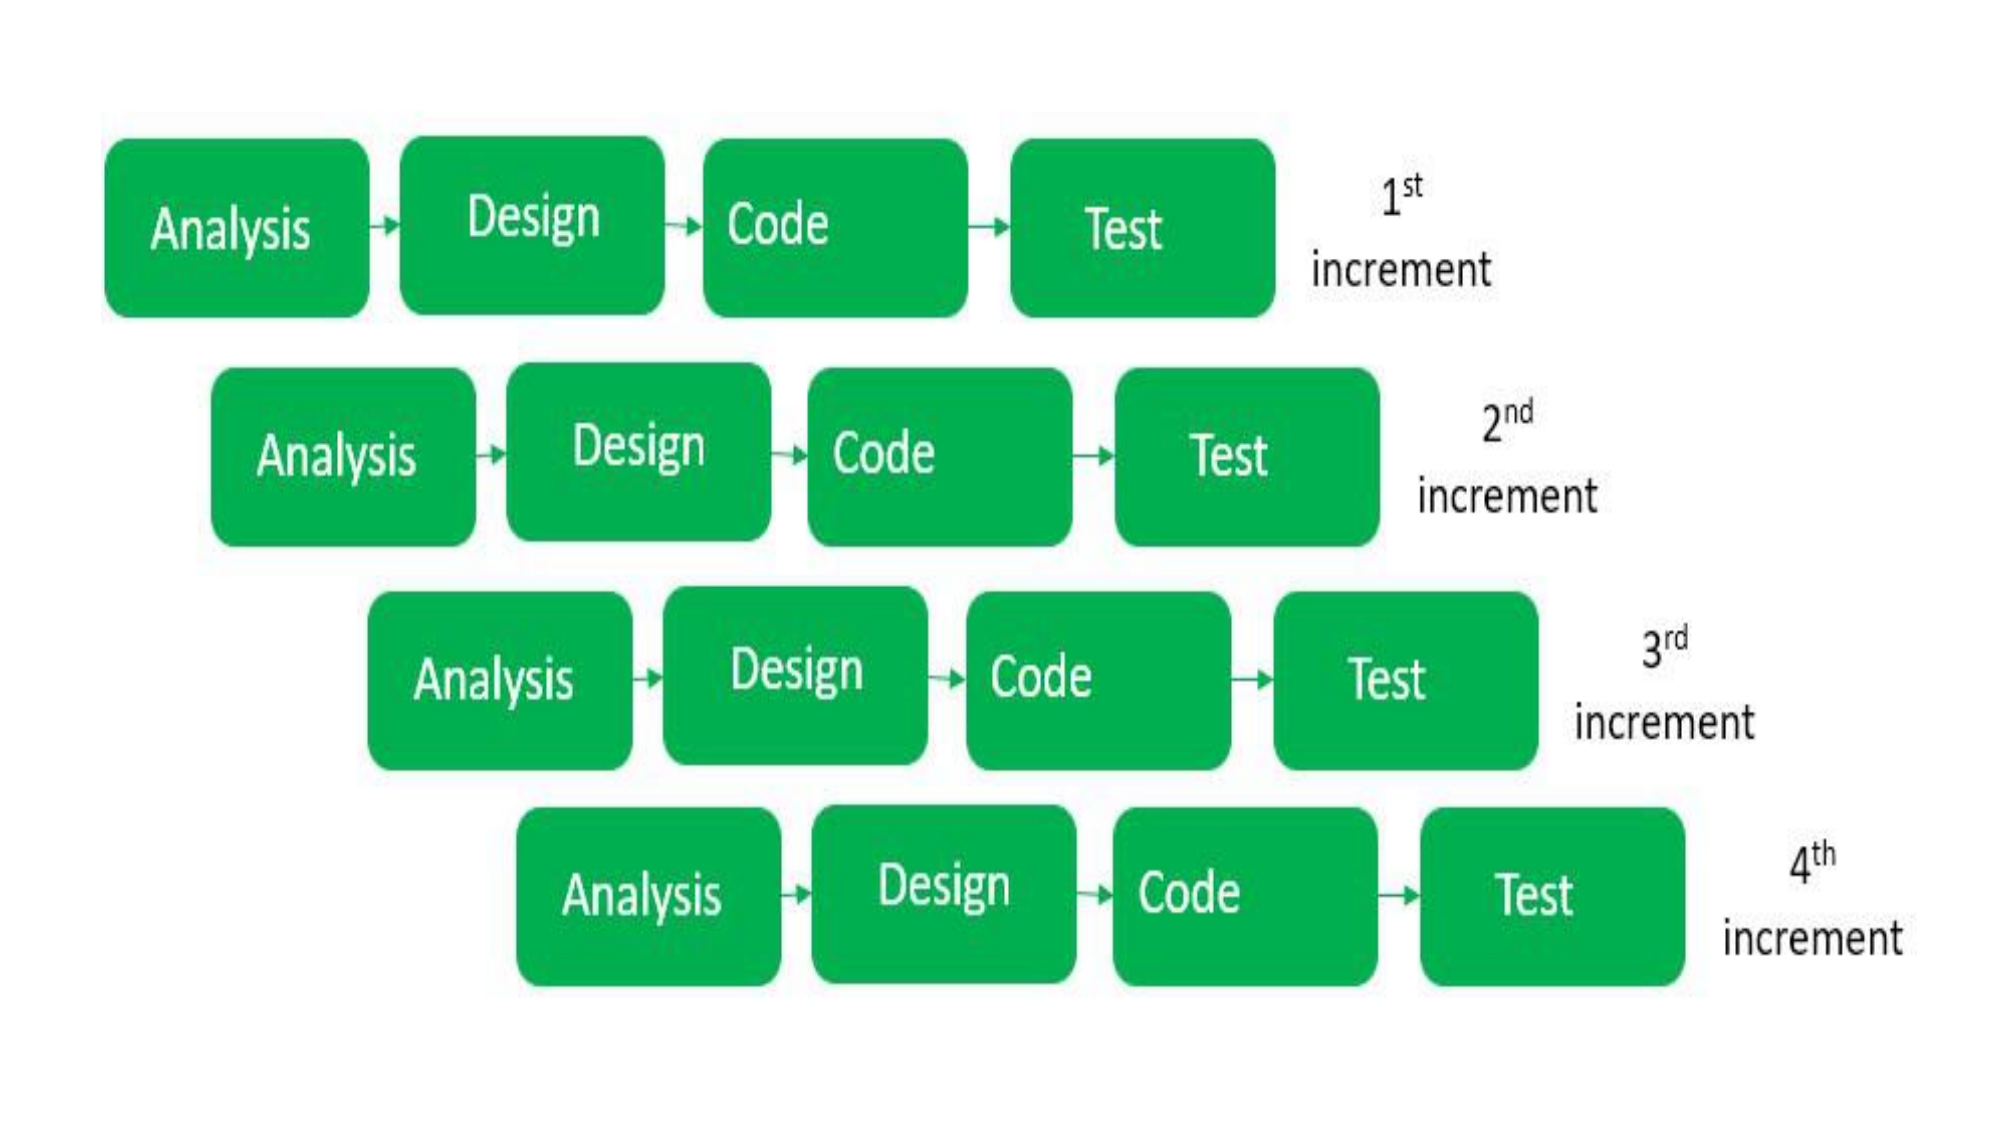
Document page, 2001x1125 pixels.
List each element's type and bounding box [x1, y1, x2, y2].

picture [101, 71, 1921, 1103]
